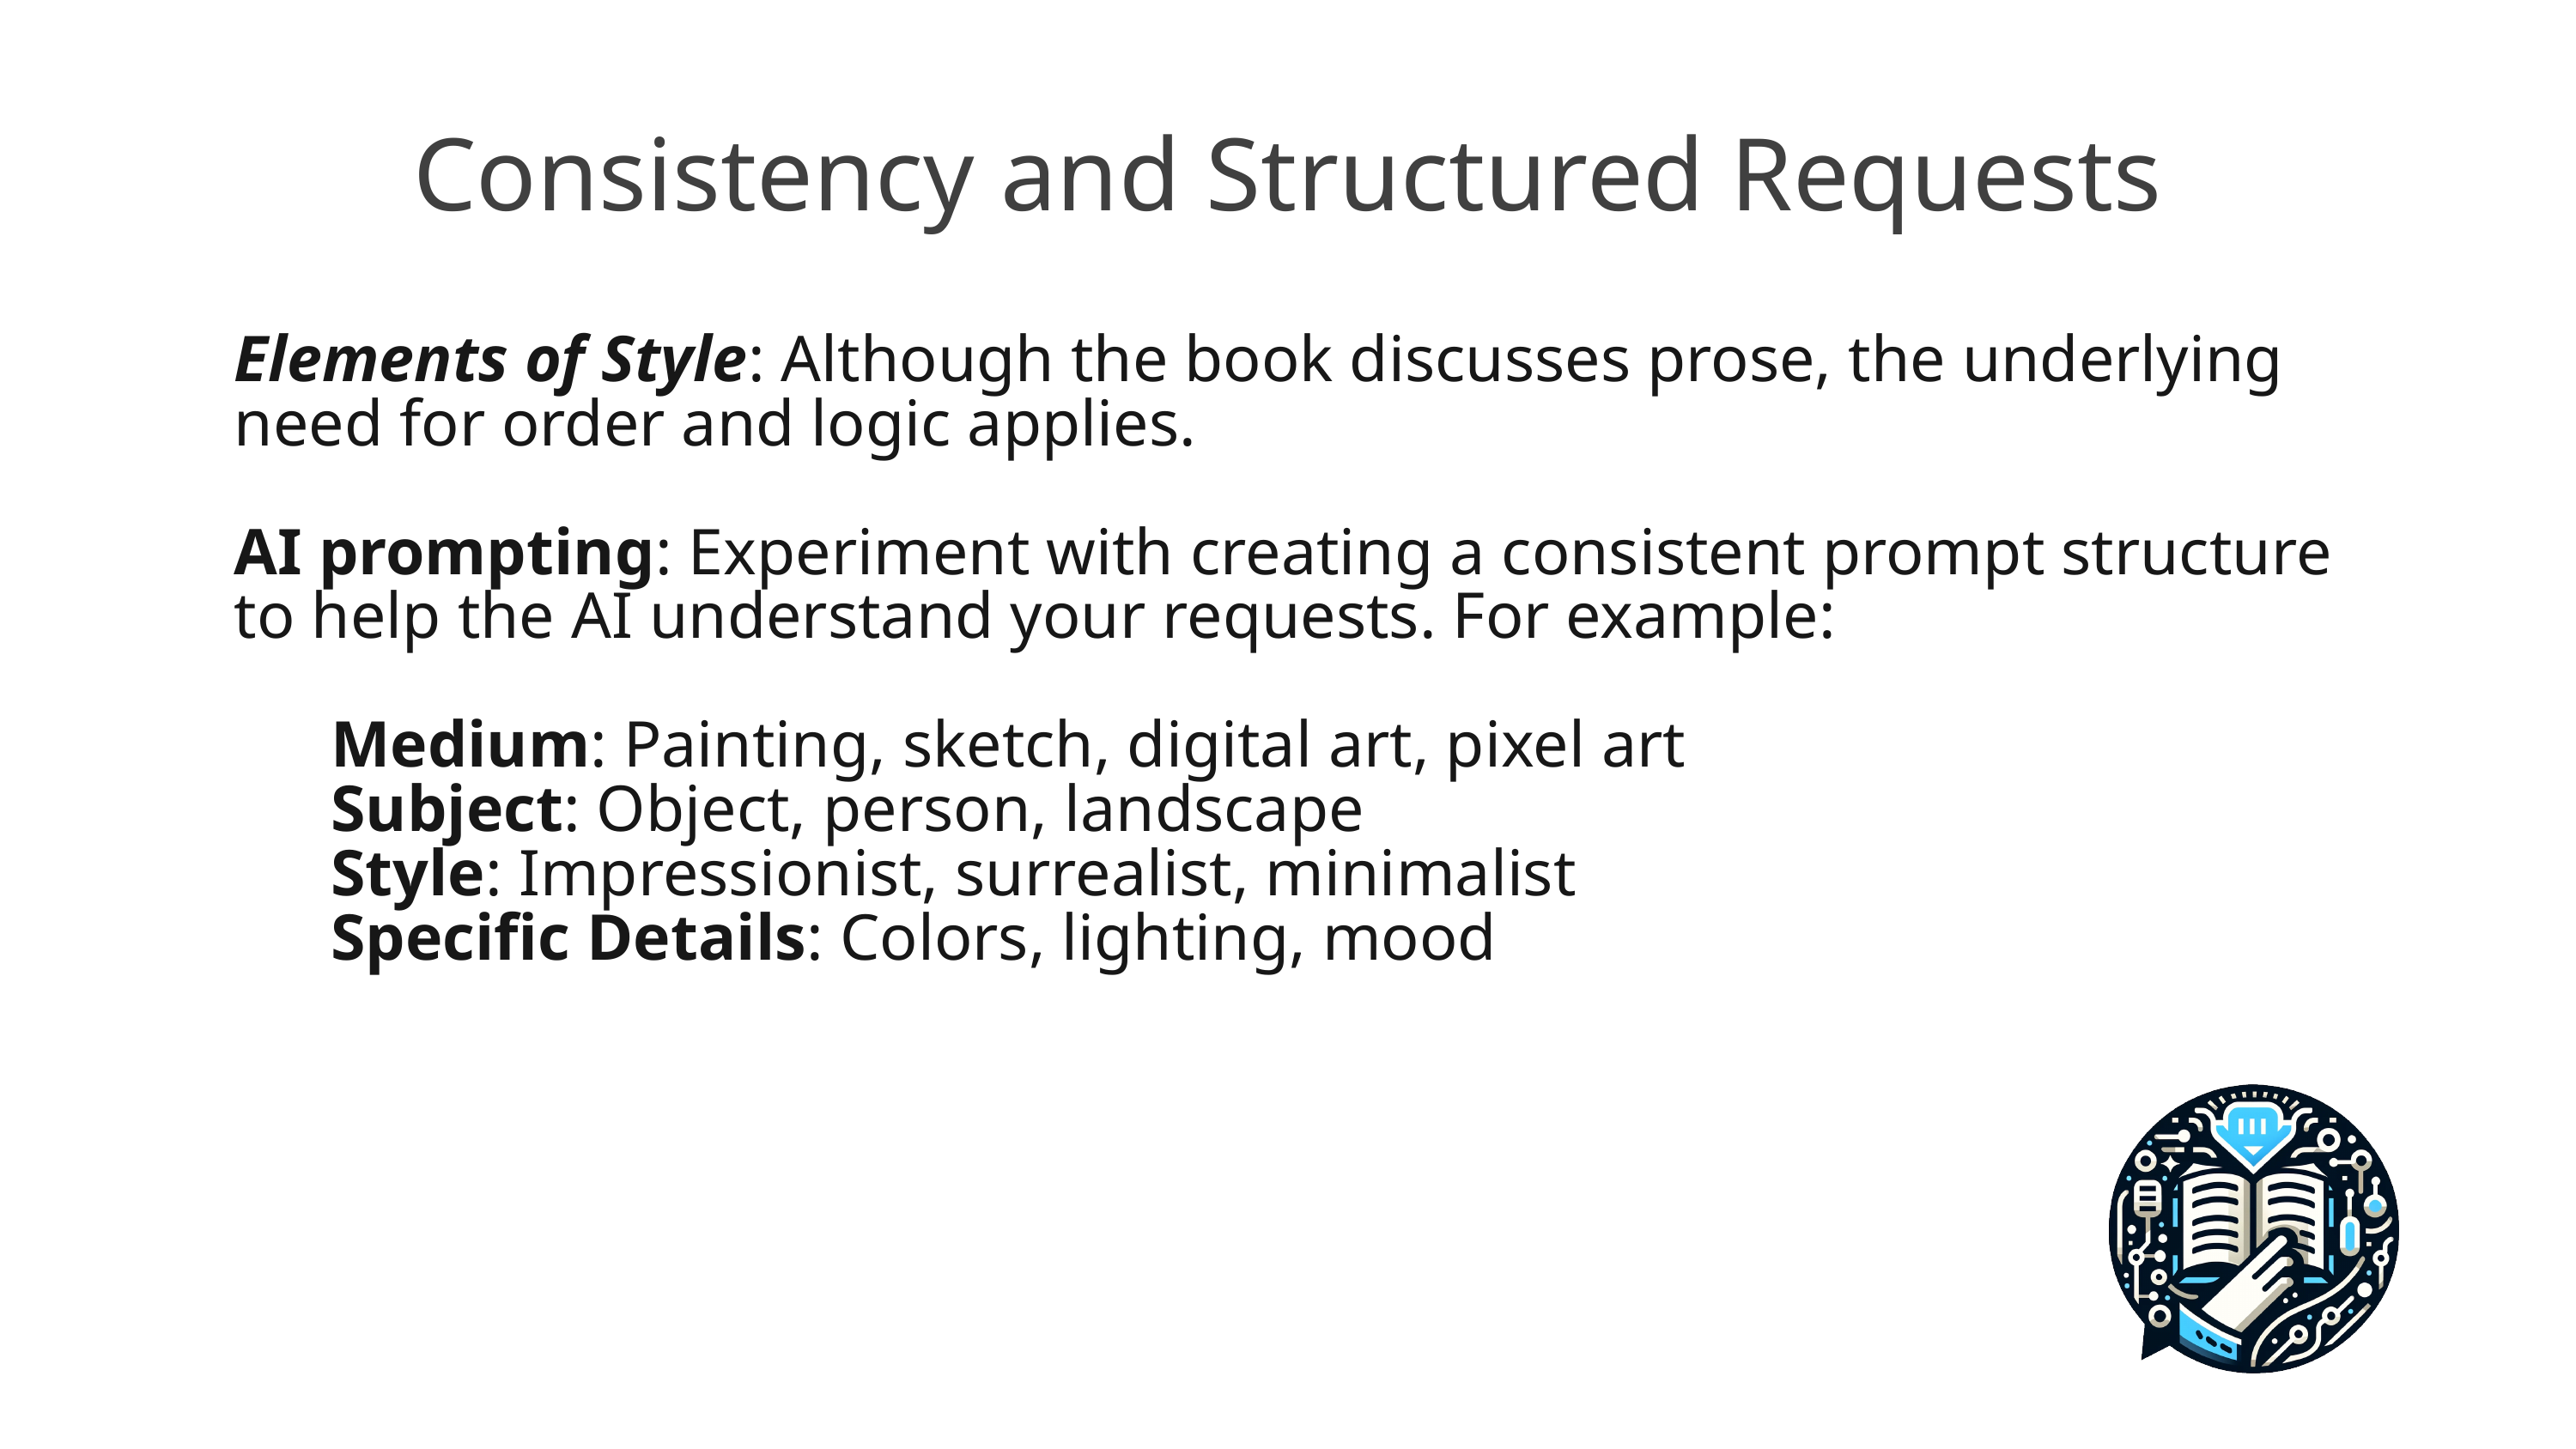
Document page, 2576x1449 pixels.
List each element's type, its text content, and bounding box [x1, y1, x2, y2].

text_box Elements of Style: Although the book discusses prose, the underlying need for order and logic applies. AI prompting: Experiment with creating a consistent prompt structure to help the AI understand your requests. For example: Medium: Painting, sketch, digital art, pixel art Subject: Object, person, landscape Style: Impressionist, surrealist, minimalist Specific Details: Colors, lighting, mood [234, 325, 2399, 1152]
picture [2109, 1084, 2399, 1373]
title Consistency and Structured Requests [177, 120, 2399, 236]
